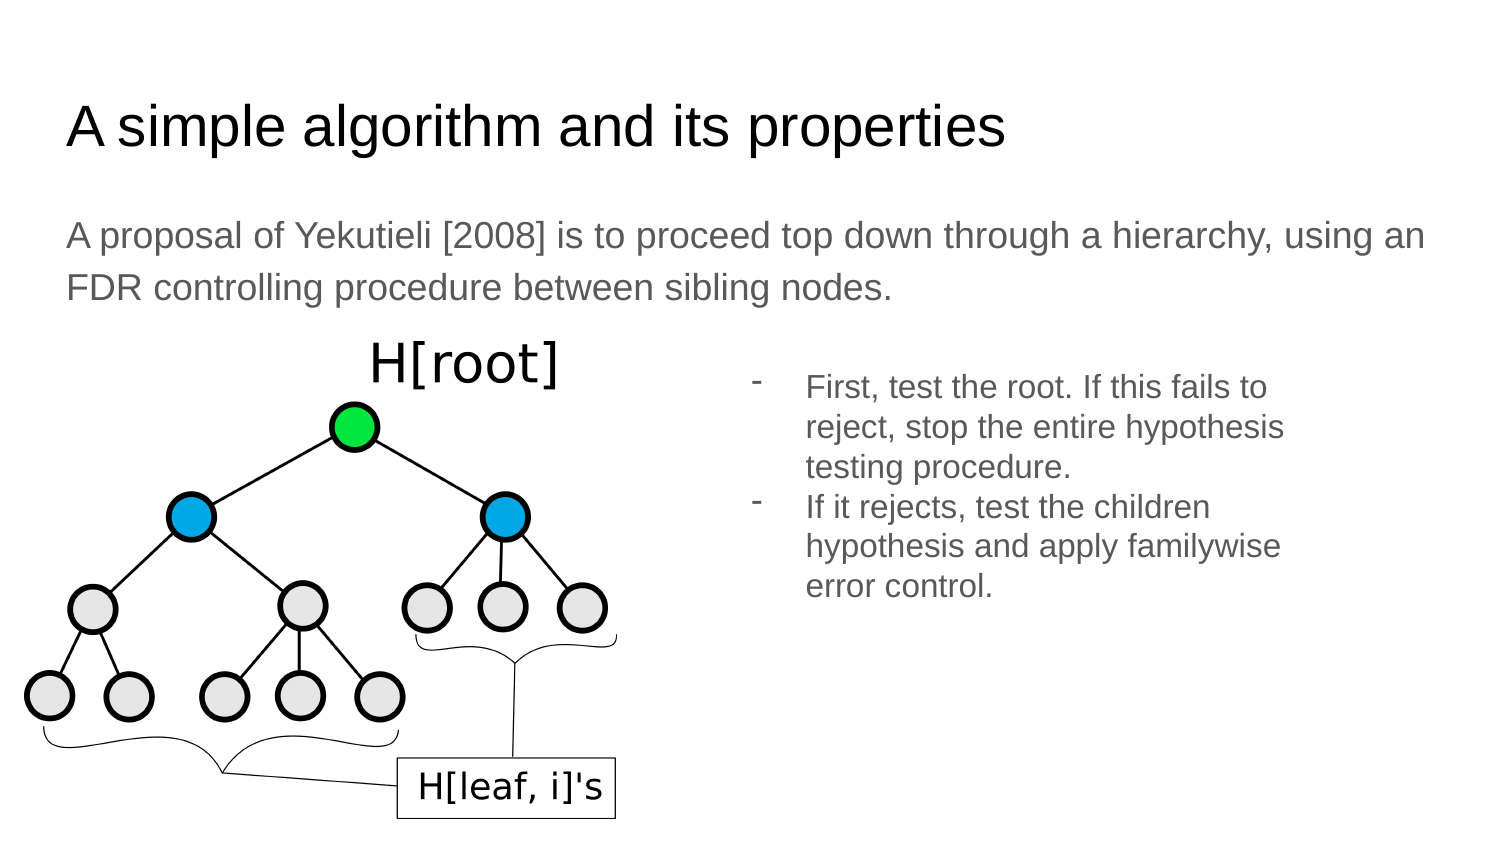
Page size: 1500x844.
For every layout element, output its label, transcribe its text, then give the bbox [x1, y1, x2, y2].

picture [24, 341, 618, 819]
title A simple algorithm and its properties [51, 72, 1449, 167]
list A proposal of Yekutieli [2008] is to proceed top down through a hierarchy, using an FDR controlling procedure between sibling nodes. [51, 189, 1449, 317]
text_box First, test the root. If this fails to reject, stop the entire hypothesis testing procedure. If it rejects, test the children hypothesis and apply familywise error control. [715, 350, 1329, 641]
